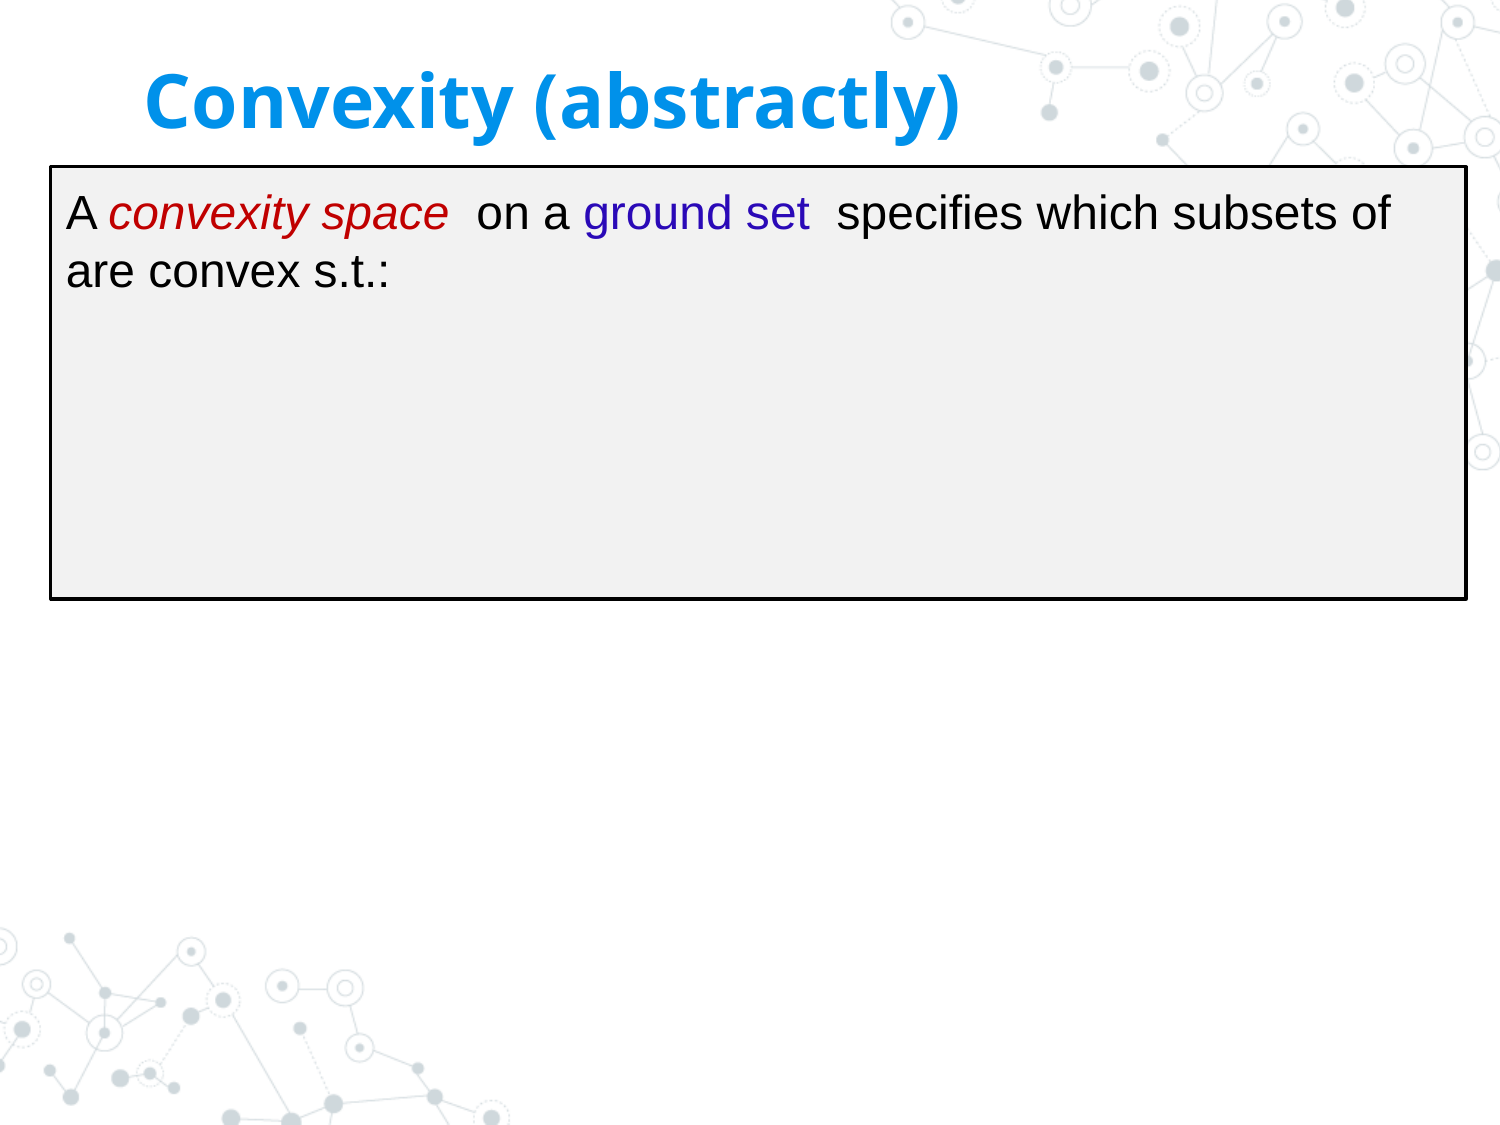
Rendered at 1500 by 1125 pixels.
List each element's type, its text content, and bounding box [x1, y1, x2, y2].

title Convexity (abstractly) [128, 4, 1500, 159]
picture [0, 0, 1500, 1125]
